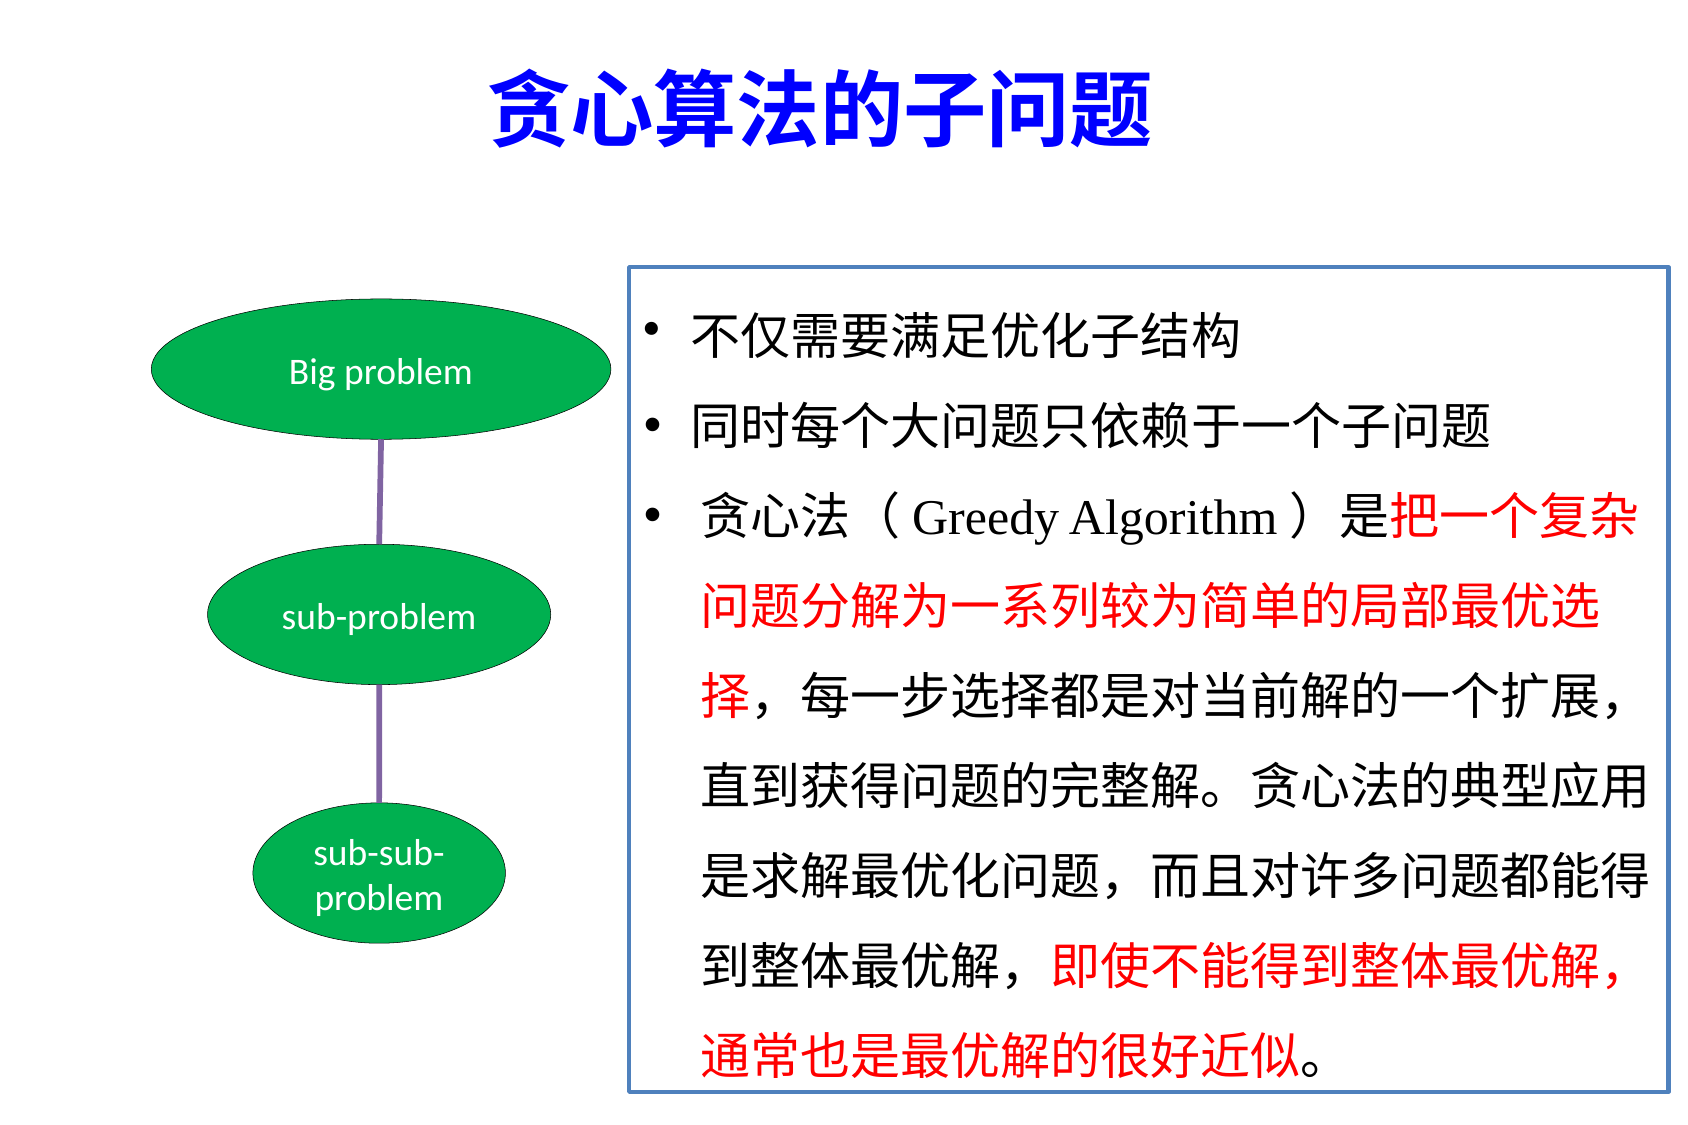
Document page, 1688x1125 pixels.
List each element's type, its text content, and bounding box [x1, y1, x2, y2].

title 贪心算法的子问题 [70, 50, 1590, 238]
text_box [378, 439, 382, 545]
text_box 不仅需要满足优化子结构 同时每个大问题只依赖于一个子问题 贪心法（Greedy Algorithm）是把一个复杂问题分解为一系列较为简单的局部最优选择，每一步选择都是对当前解的一个扩展，直到获得问题的完整解。贪心法的典型应用是求解最优化问题，而且对许多问题都能得到整体最优解，即使不能得到整体最优解，通常也是最优解的很好近似。 [629, 267, 1669, 1092]
text_box E [375, 542, 384, 549]
text_box Big problem [149, 296, 614, 442]
text_box sub-sub-problem [250, 800, 508, 946]
text_box sub-problem [205, 542, 553, 687]
